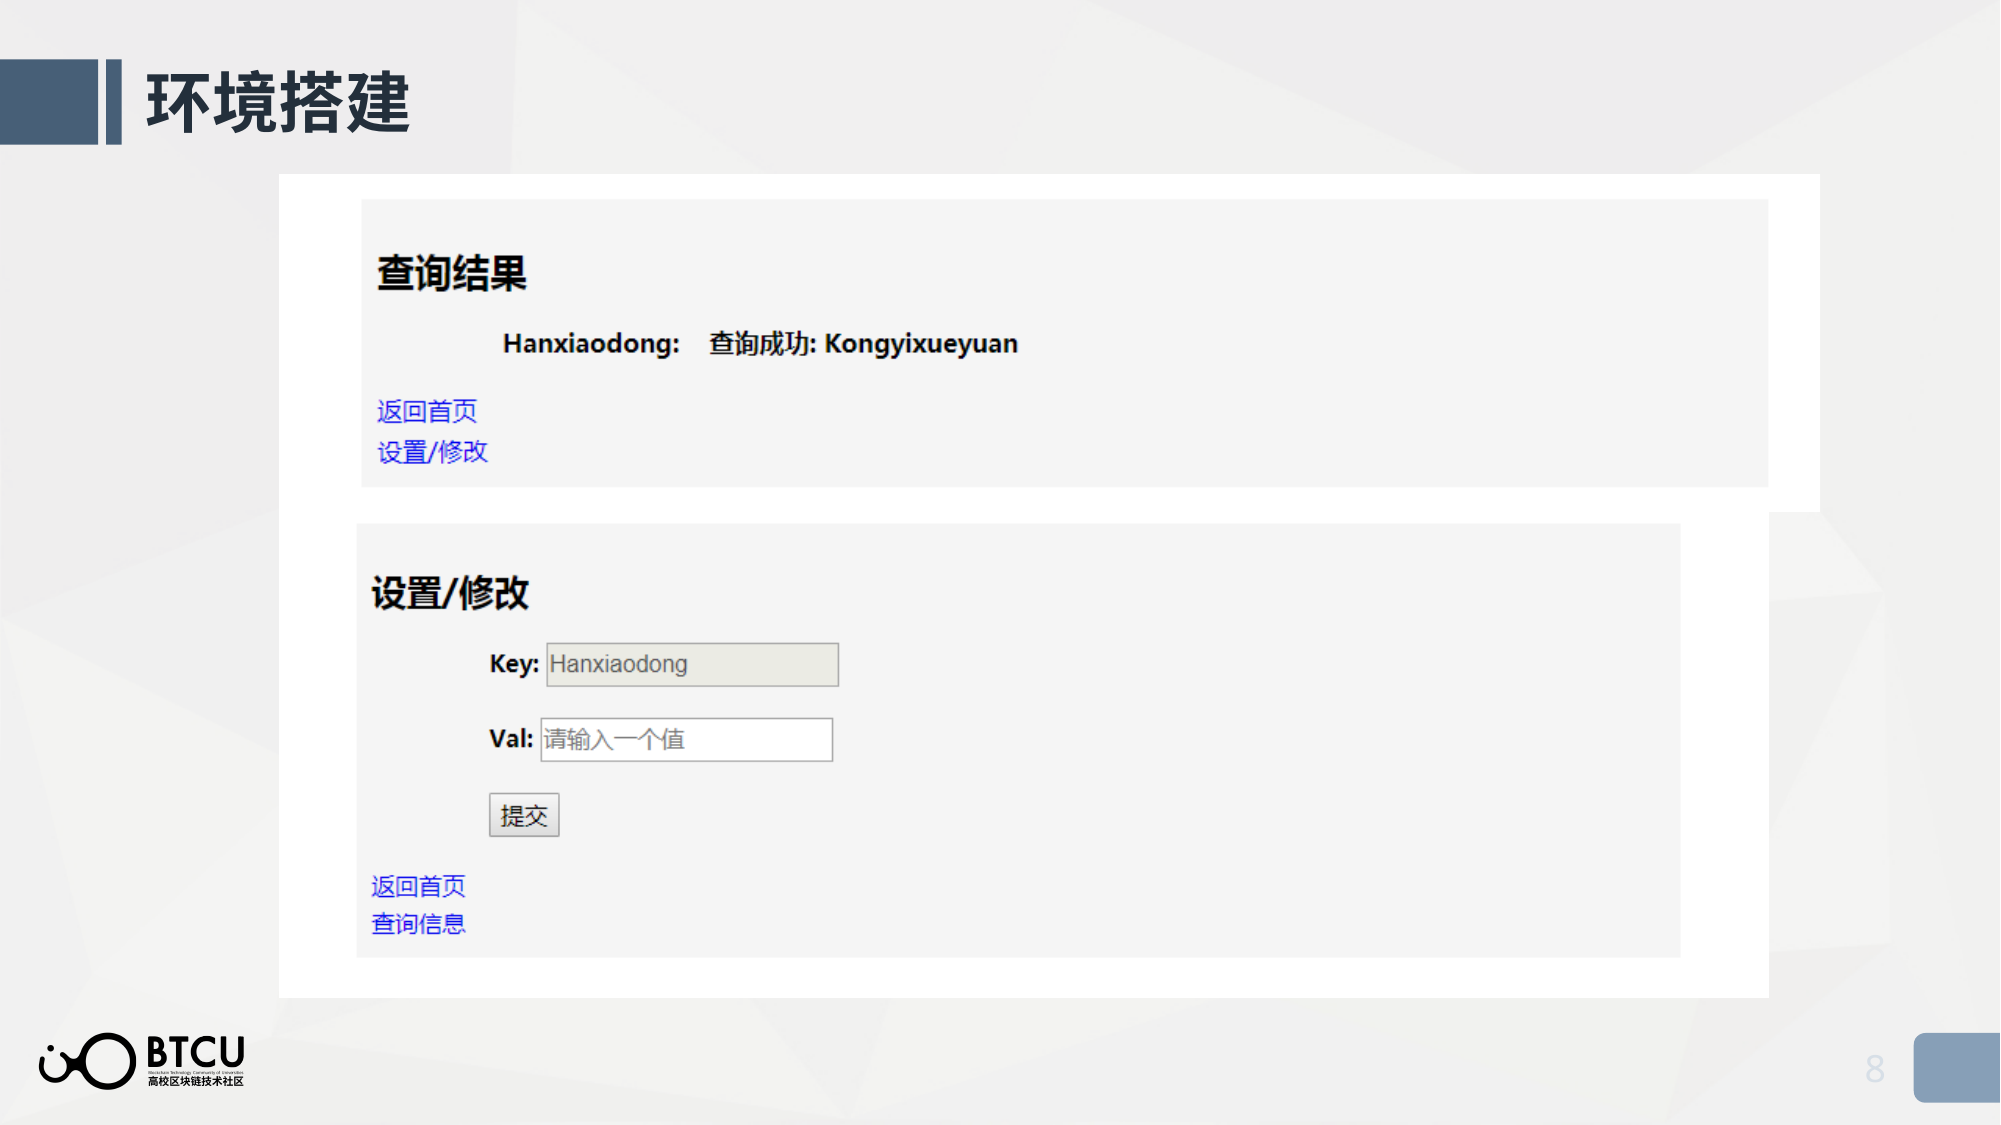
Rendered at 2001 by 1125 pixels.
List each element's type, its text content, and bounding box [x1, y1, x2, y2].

text_box [106, 59, 122, 145]
text_box 环境搭建 [130, 53, 428, 149]
picture [279, 174, 1821, 998]
text_box [1916, 1032, 2000, 1037]
text_box [0, 59, 99, 145]
text_box 8 [1849, 1037, 2000, 1104]
picture [18, 997, 274, 1125]
